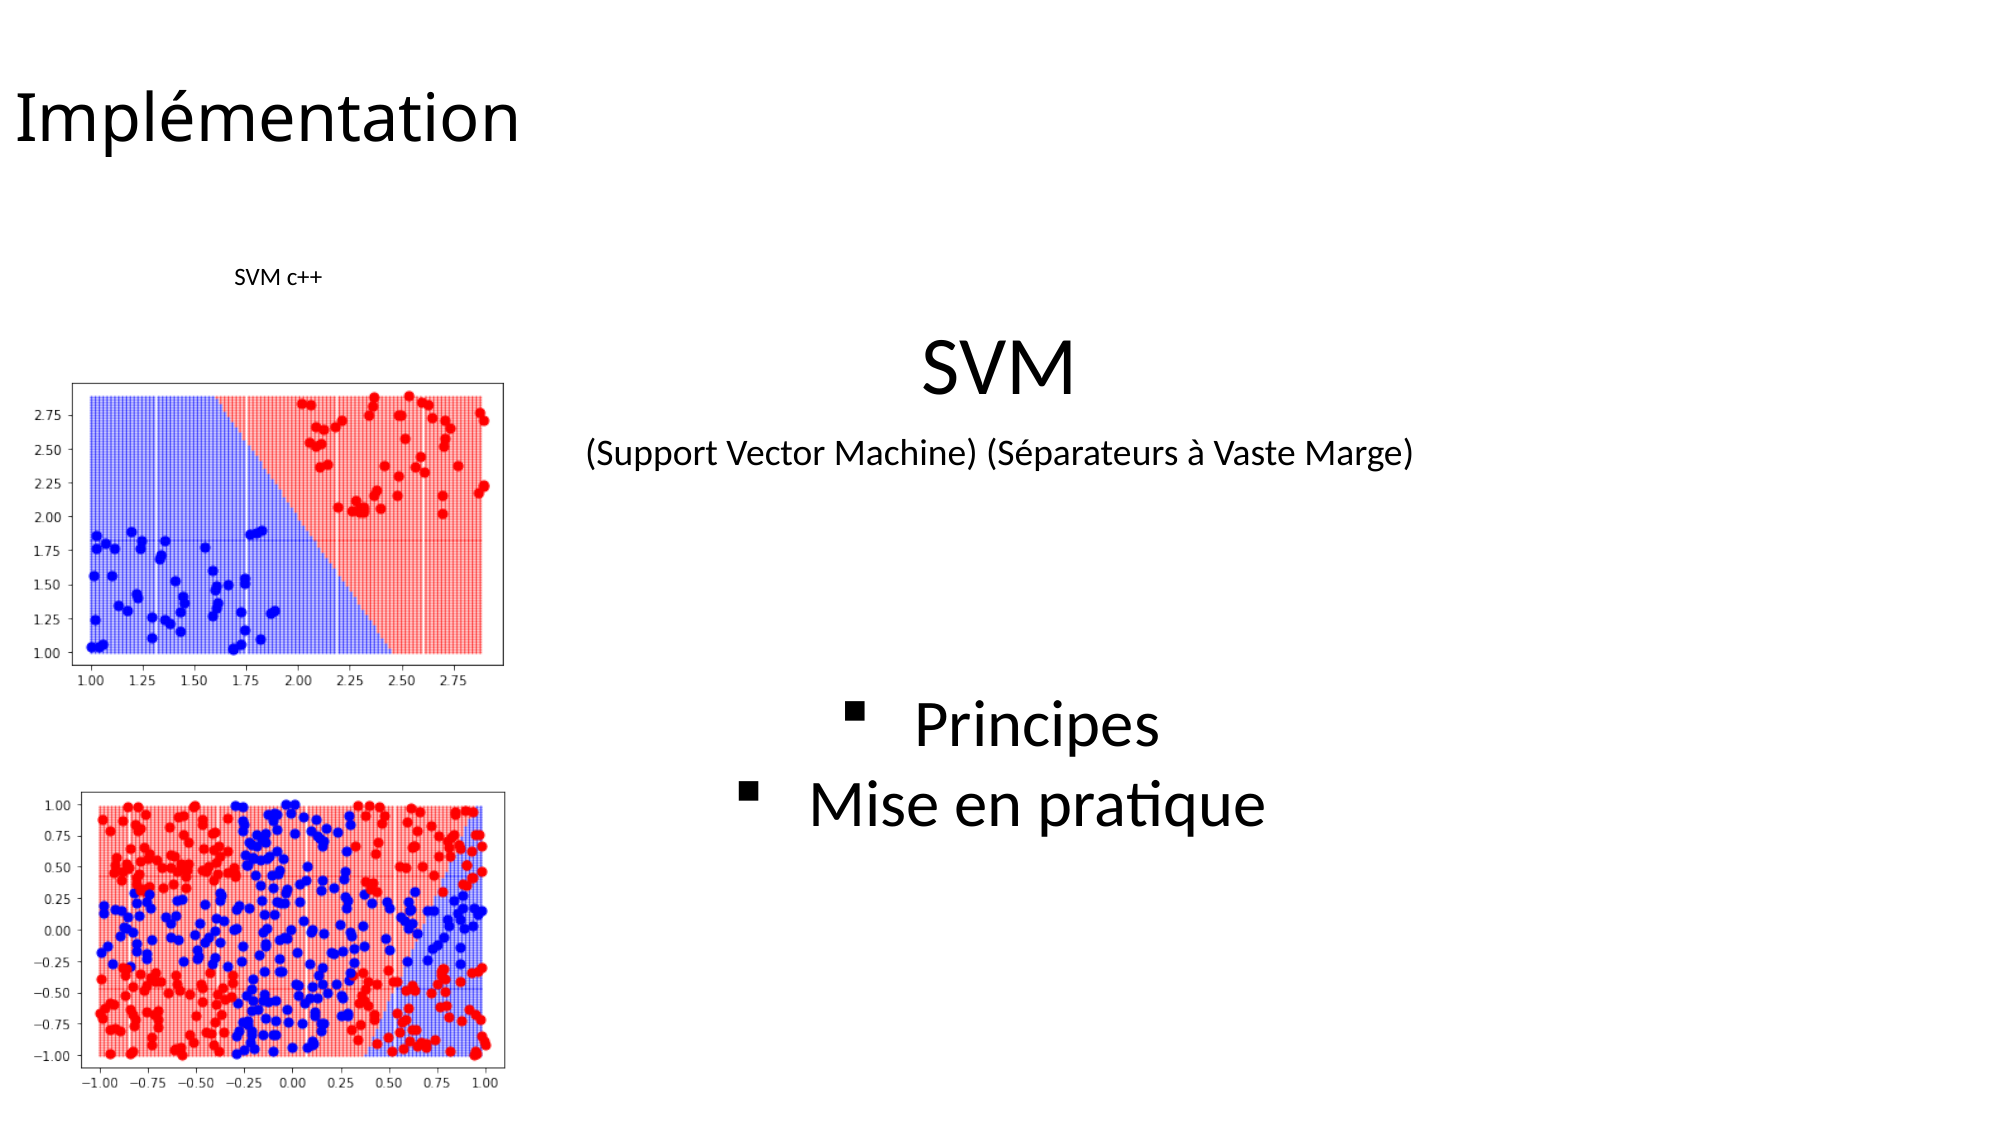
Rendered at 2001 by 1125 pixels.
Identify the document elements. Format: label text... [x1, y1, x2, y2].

picture [24, 784, 512, 1098]
text_box Principes Mise en pratique [0, 672, 2000, 848]
text_box SVM c++ [219, 253, 338, 298]
subtitle SVM (Support Vector Machine) (Séparateurs à Vaste Marge) [0, 315, 2000, 522]
picture [24, 375, 512, 696]
title Implémentation [0, 0, 2000, 164]
